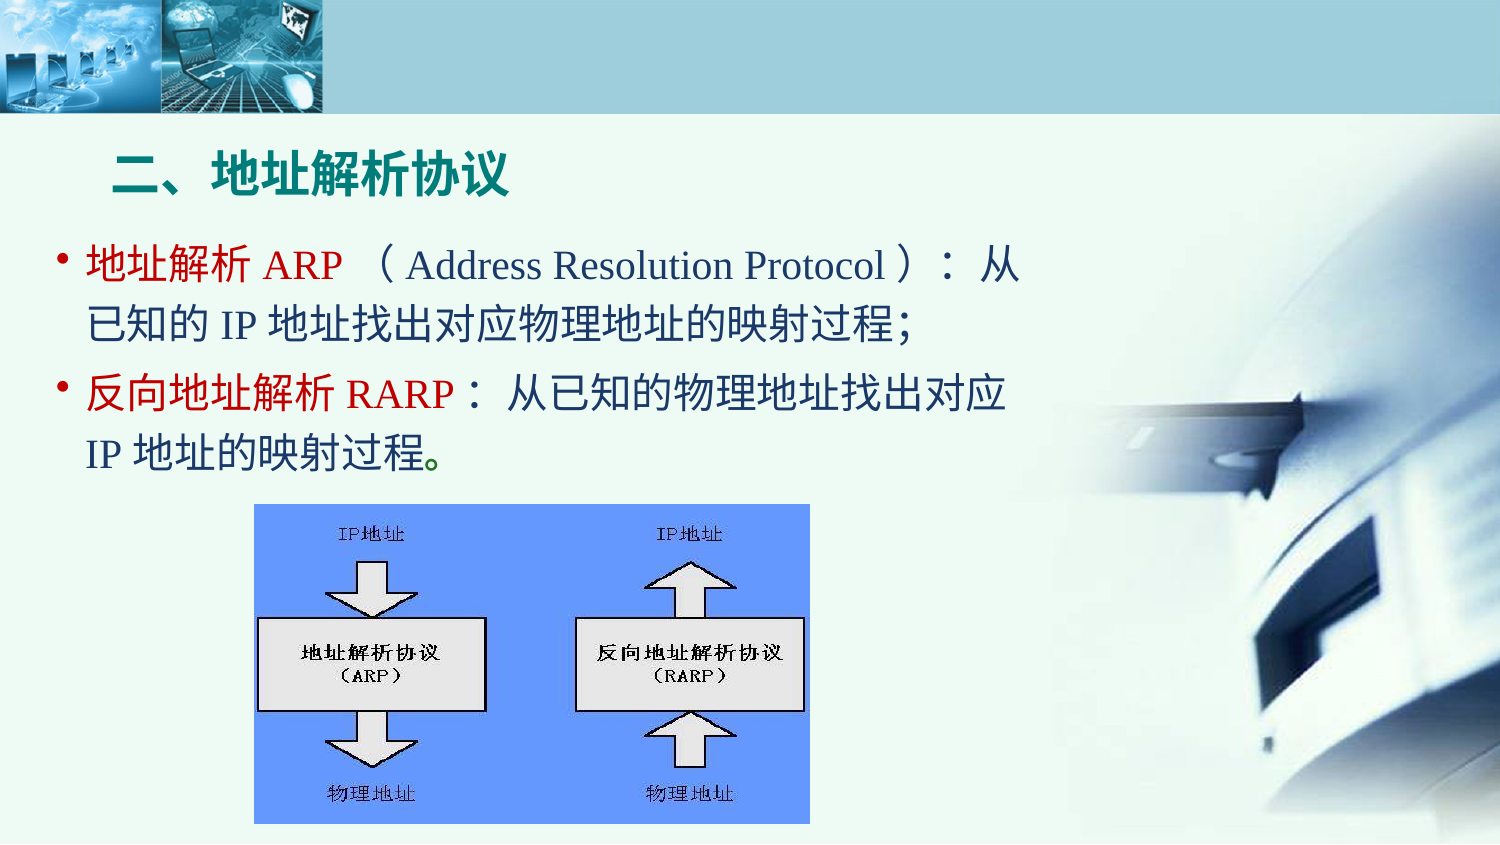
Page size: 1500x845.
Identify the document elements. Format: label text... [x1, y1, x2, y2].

picture [0, 0, 1500, 844]
title 二、地址解析协议 [29, 110, 591, 234]
text_box 地址解析ARP（Address Resolution Protocol）：从已知的IP地址找出对应物理地址的映射过程； 反向地址解析RARP：从已知的物理地址找出对应IP地址的映射过程。 [41, 221, 1057, 487]
